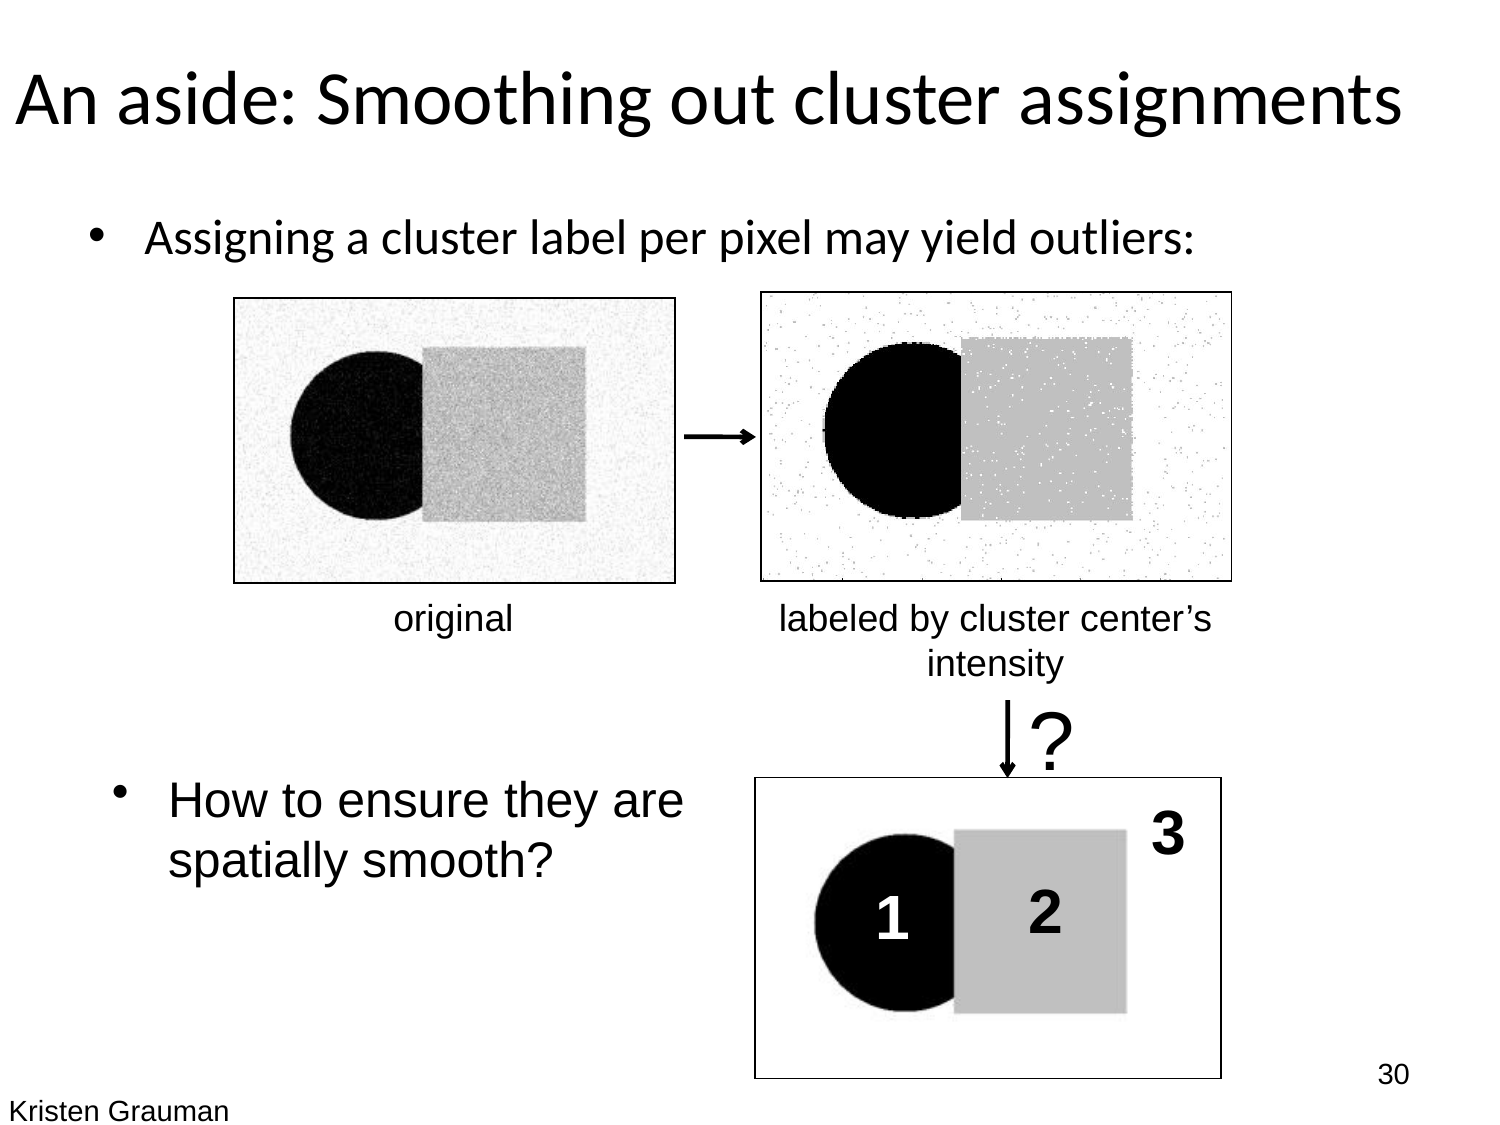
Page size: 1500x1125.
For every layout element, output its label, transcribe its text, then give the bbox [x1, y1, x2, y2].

title An aside: Smoothing out cluster assignments [0, 0, 1500, 188]
slide_number 30 [1074, 1042, 1425, 1103]
picture [234, 298, 675, 583]
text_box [755, 679, 1236, 1078]
text_box original [378, 587, 679, 647]
text_box How to ensure they are spatially smooth? [97, 760, 732, 893]
list Assigning a cluster label per pixel may yield outliers: [72, 196, 1424, 330]
picture [761, 292, 1232, 581]
text_box labeled by cluster center’s intensity [725, 586, 1265, 692]
text_box Kristen Grauman [0, 1084, 416, 1125]
